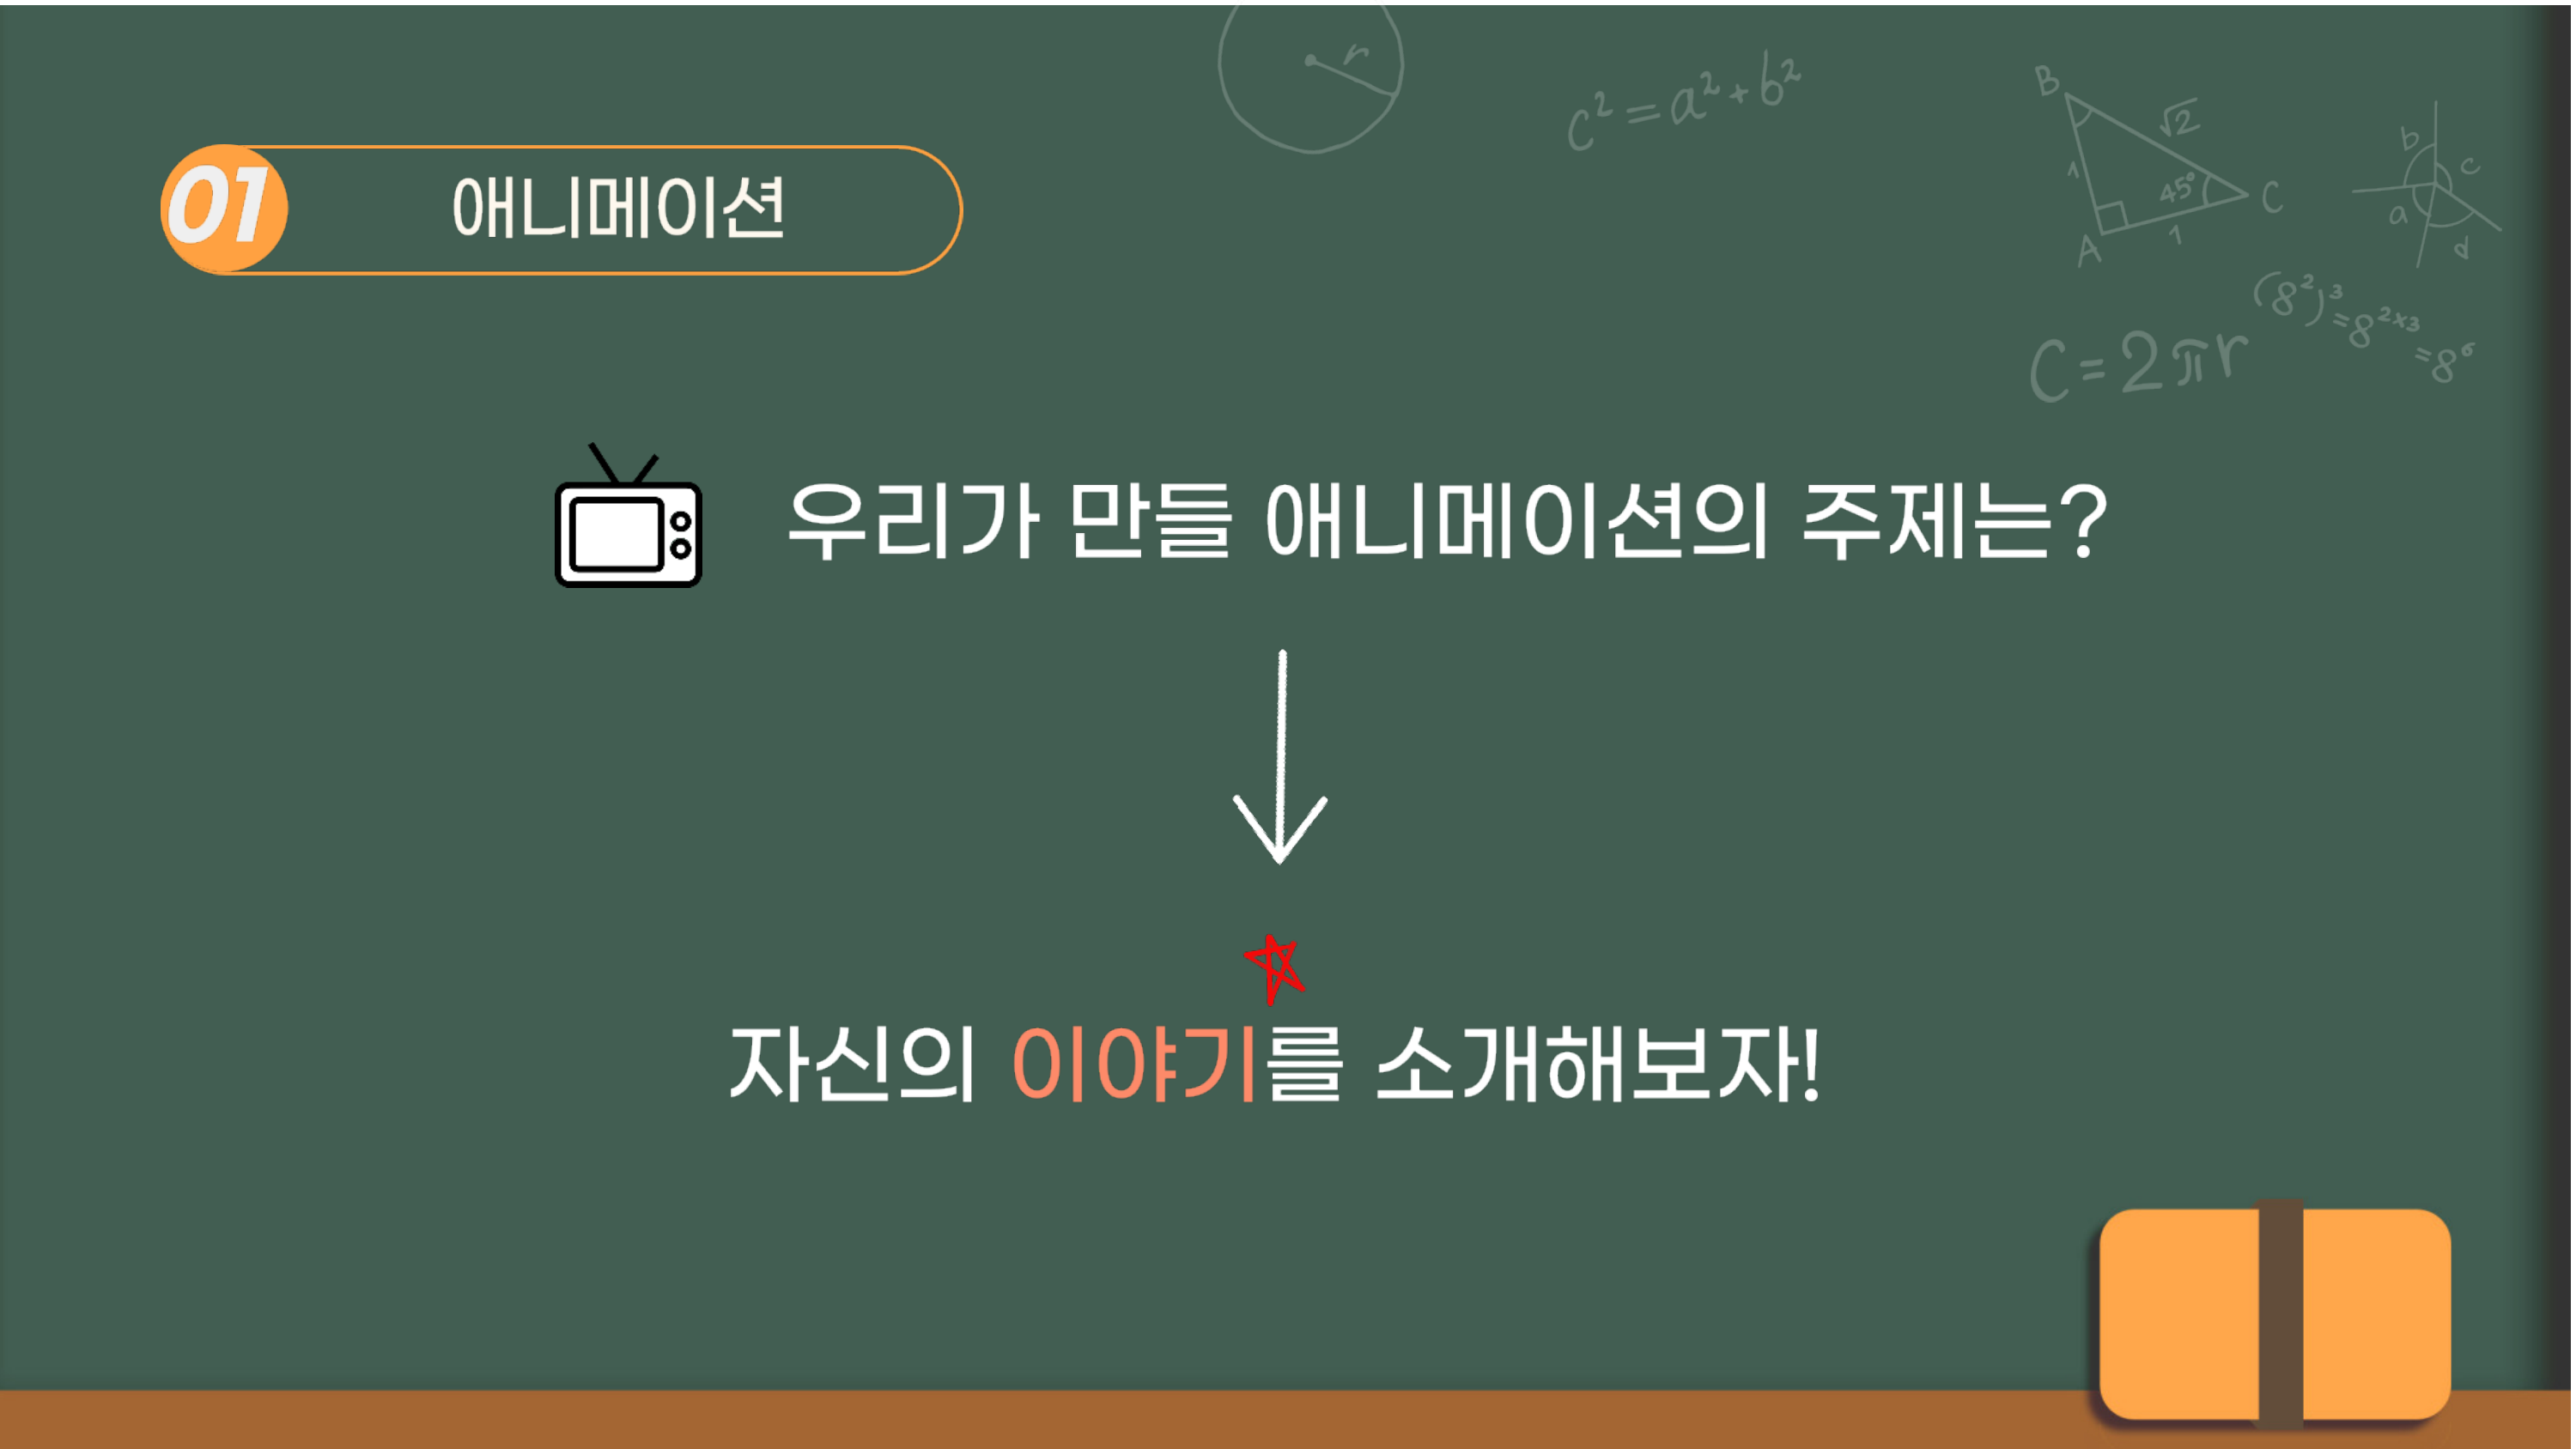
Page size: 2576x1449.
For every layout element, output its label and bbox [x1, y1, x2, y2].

text_box [1230, 924, 1319, 1012]
text_box [2031, 65, 2502, 403]
text_box [0, 5, 2571, 1449]
text_box [555, 442, 702, 589]
text_box [1562, 68, 1803, 127]
picture [657, 997, 1869, 1143]
text_box [1206, 680, 1359, 834]
picture [692, 454, 2156, 603]
text_box [1218, 0, 1406, 153]
text_box [151, 144, 963, 281]
picture [1406, 0, 1418, 5]
